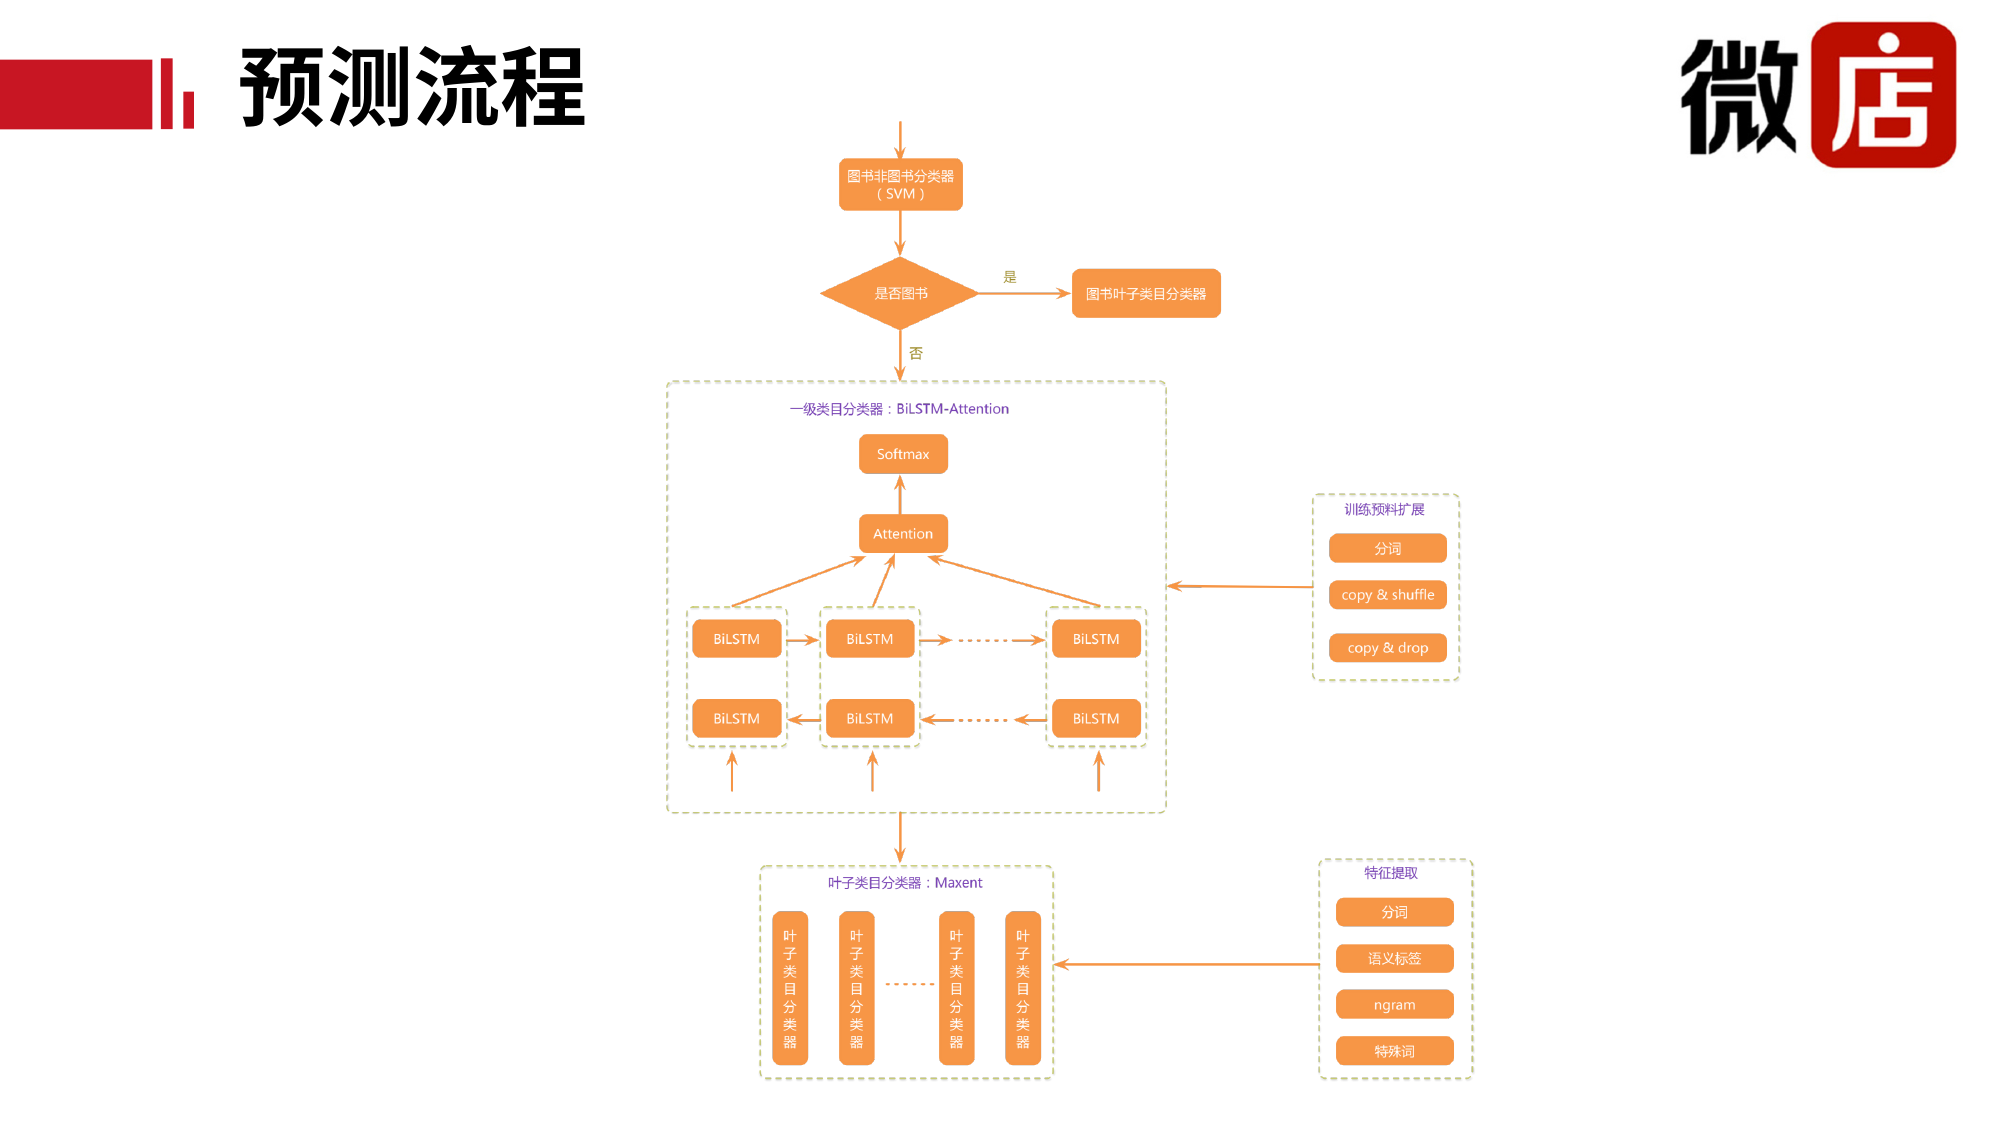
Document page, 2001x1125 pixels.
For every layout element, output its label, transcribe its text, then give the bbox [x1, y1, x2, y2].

picture [663, 119, 1477, 1084]
title 预测流程 [224, 37, 1629, 147]
picture [1658, 8, 1984, 181]
